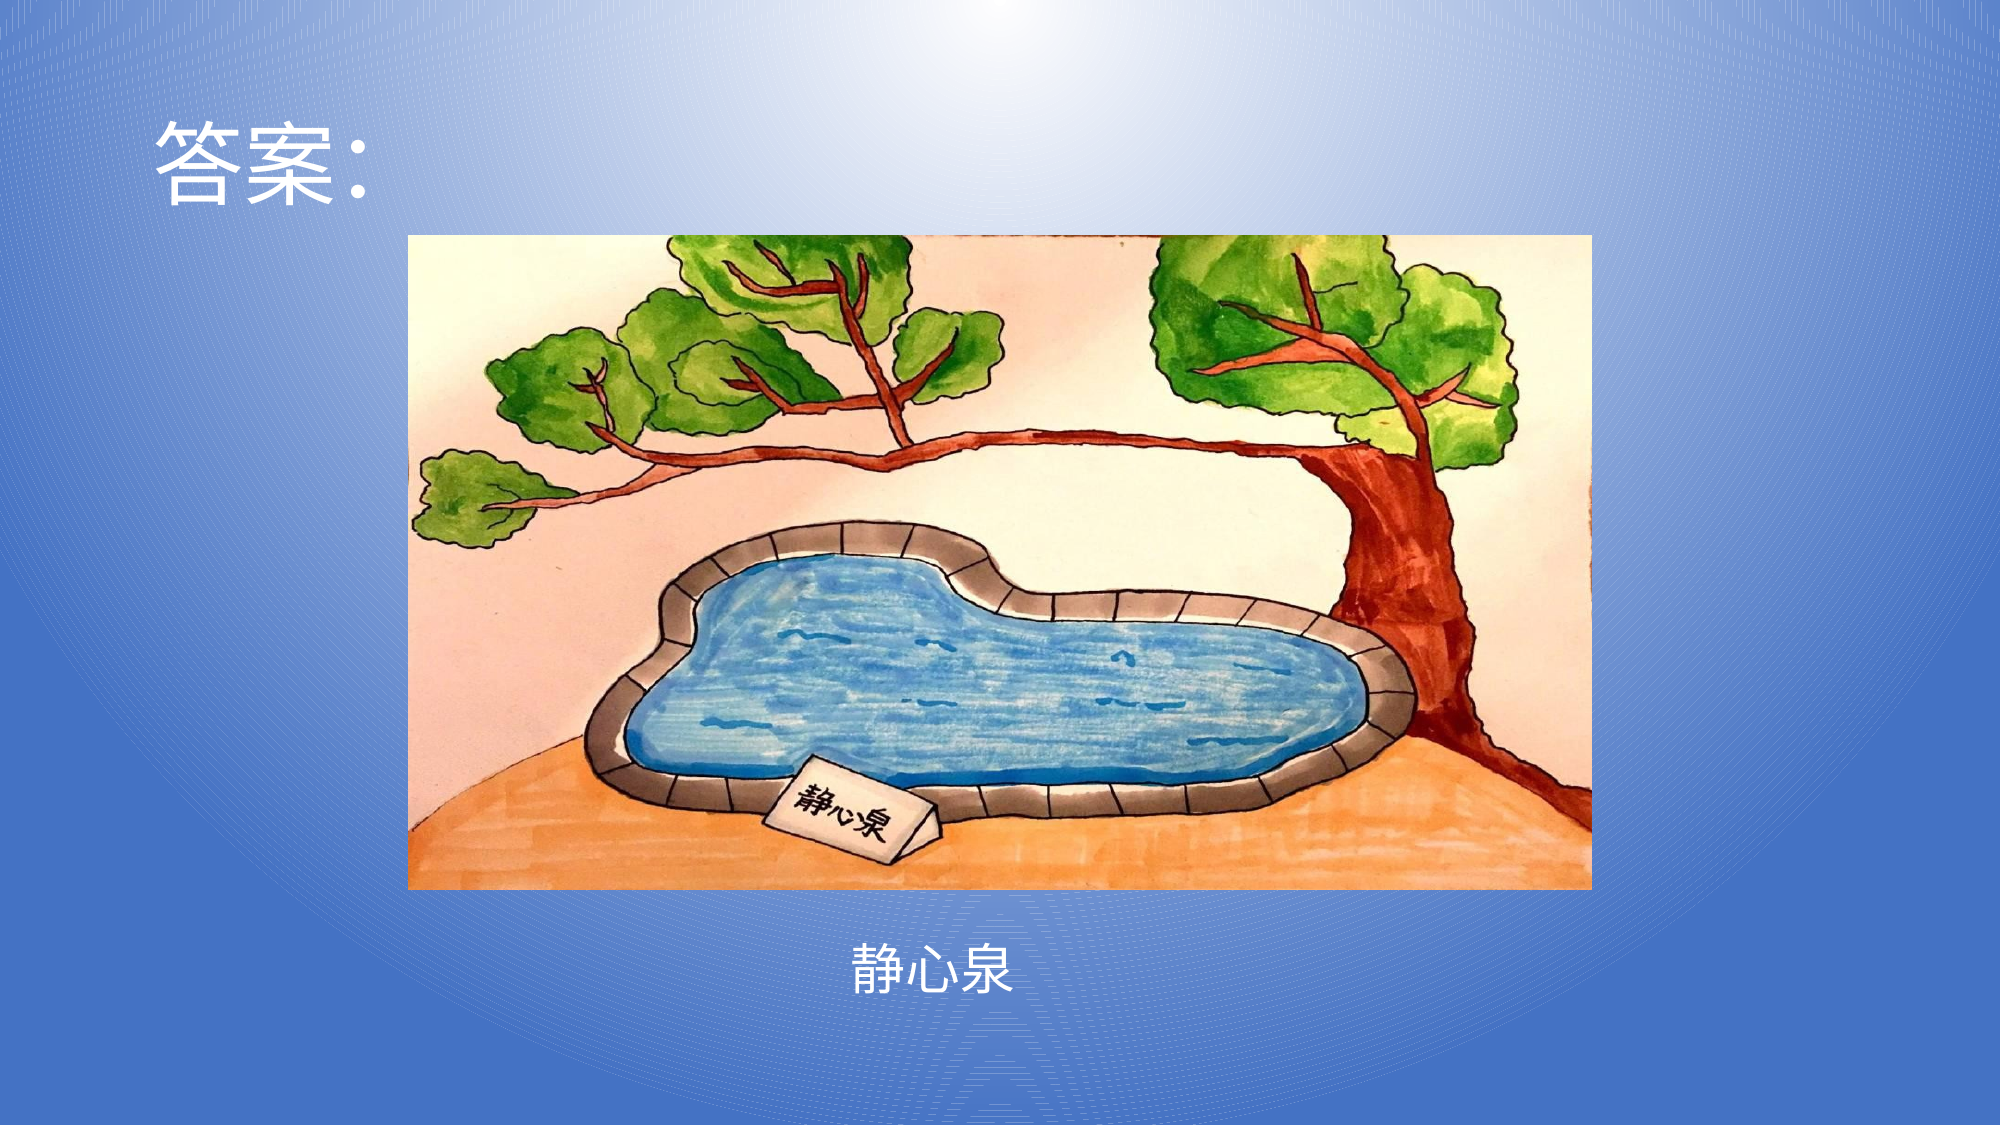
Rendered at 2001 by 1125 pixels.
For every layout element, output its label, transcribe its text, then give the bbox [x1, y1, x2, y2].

list 静心泉 [137, 299, 1863, 1014]
picture [408, 235, 1592, 890]
title 答案： [137, 59, 1863, 278]
